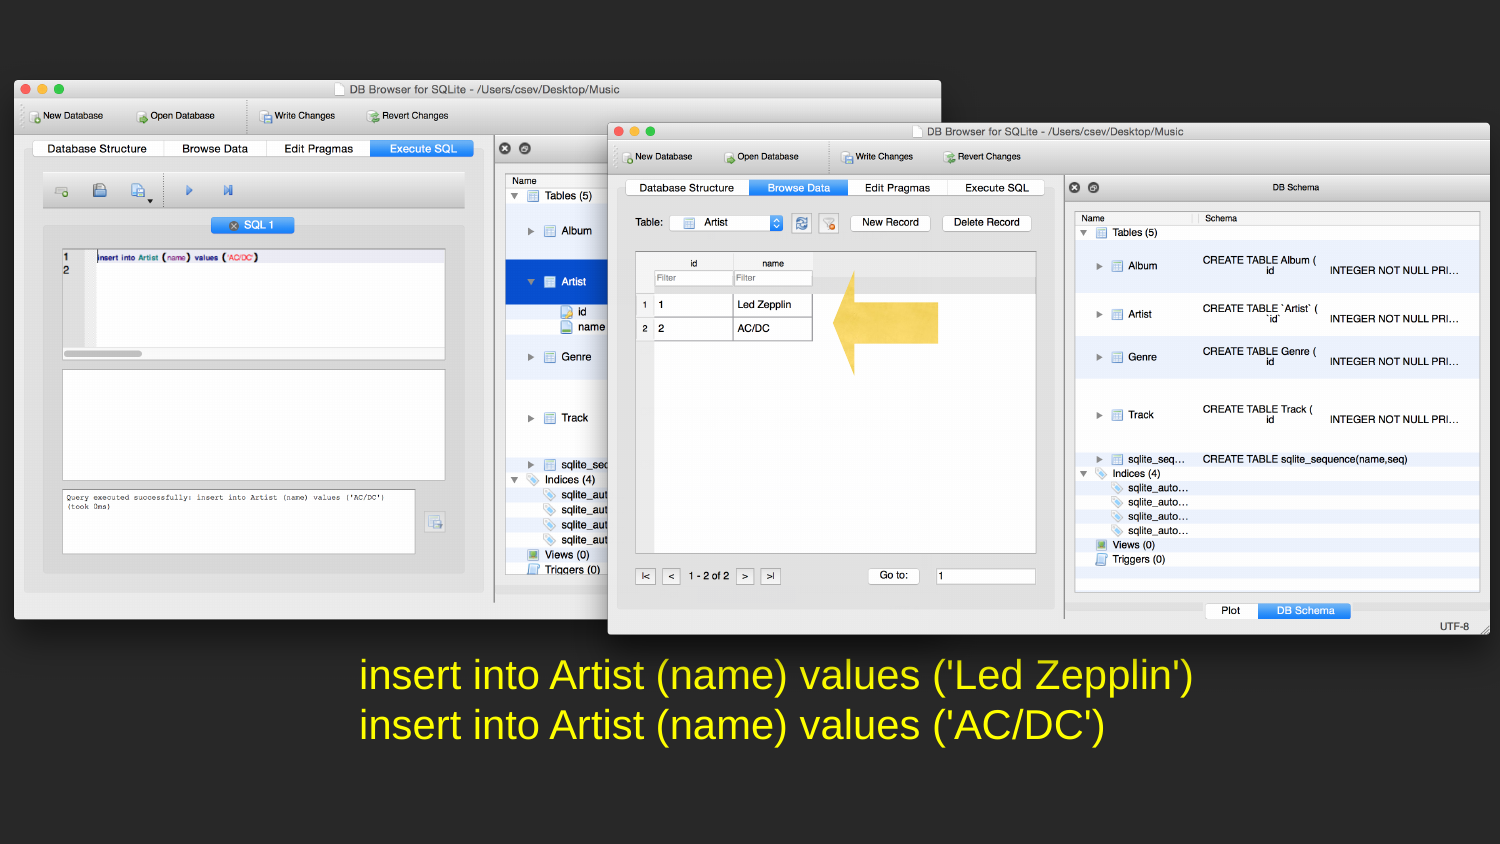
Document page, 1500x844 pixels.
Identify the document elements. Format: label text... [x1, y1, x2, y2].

text_box insert into Artist (name) values ('Led Zepplin') insert into Artist (name) values ('AC/DC') [359, 693, 1273, 751]
picture [0, 53, 988, 686]
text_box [562, 97, 1500, 698]
